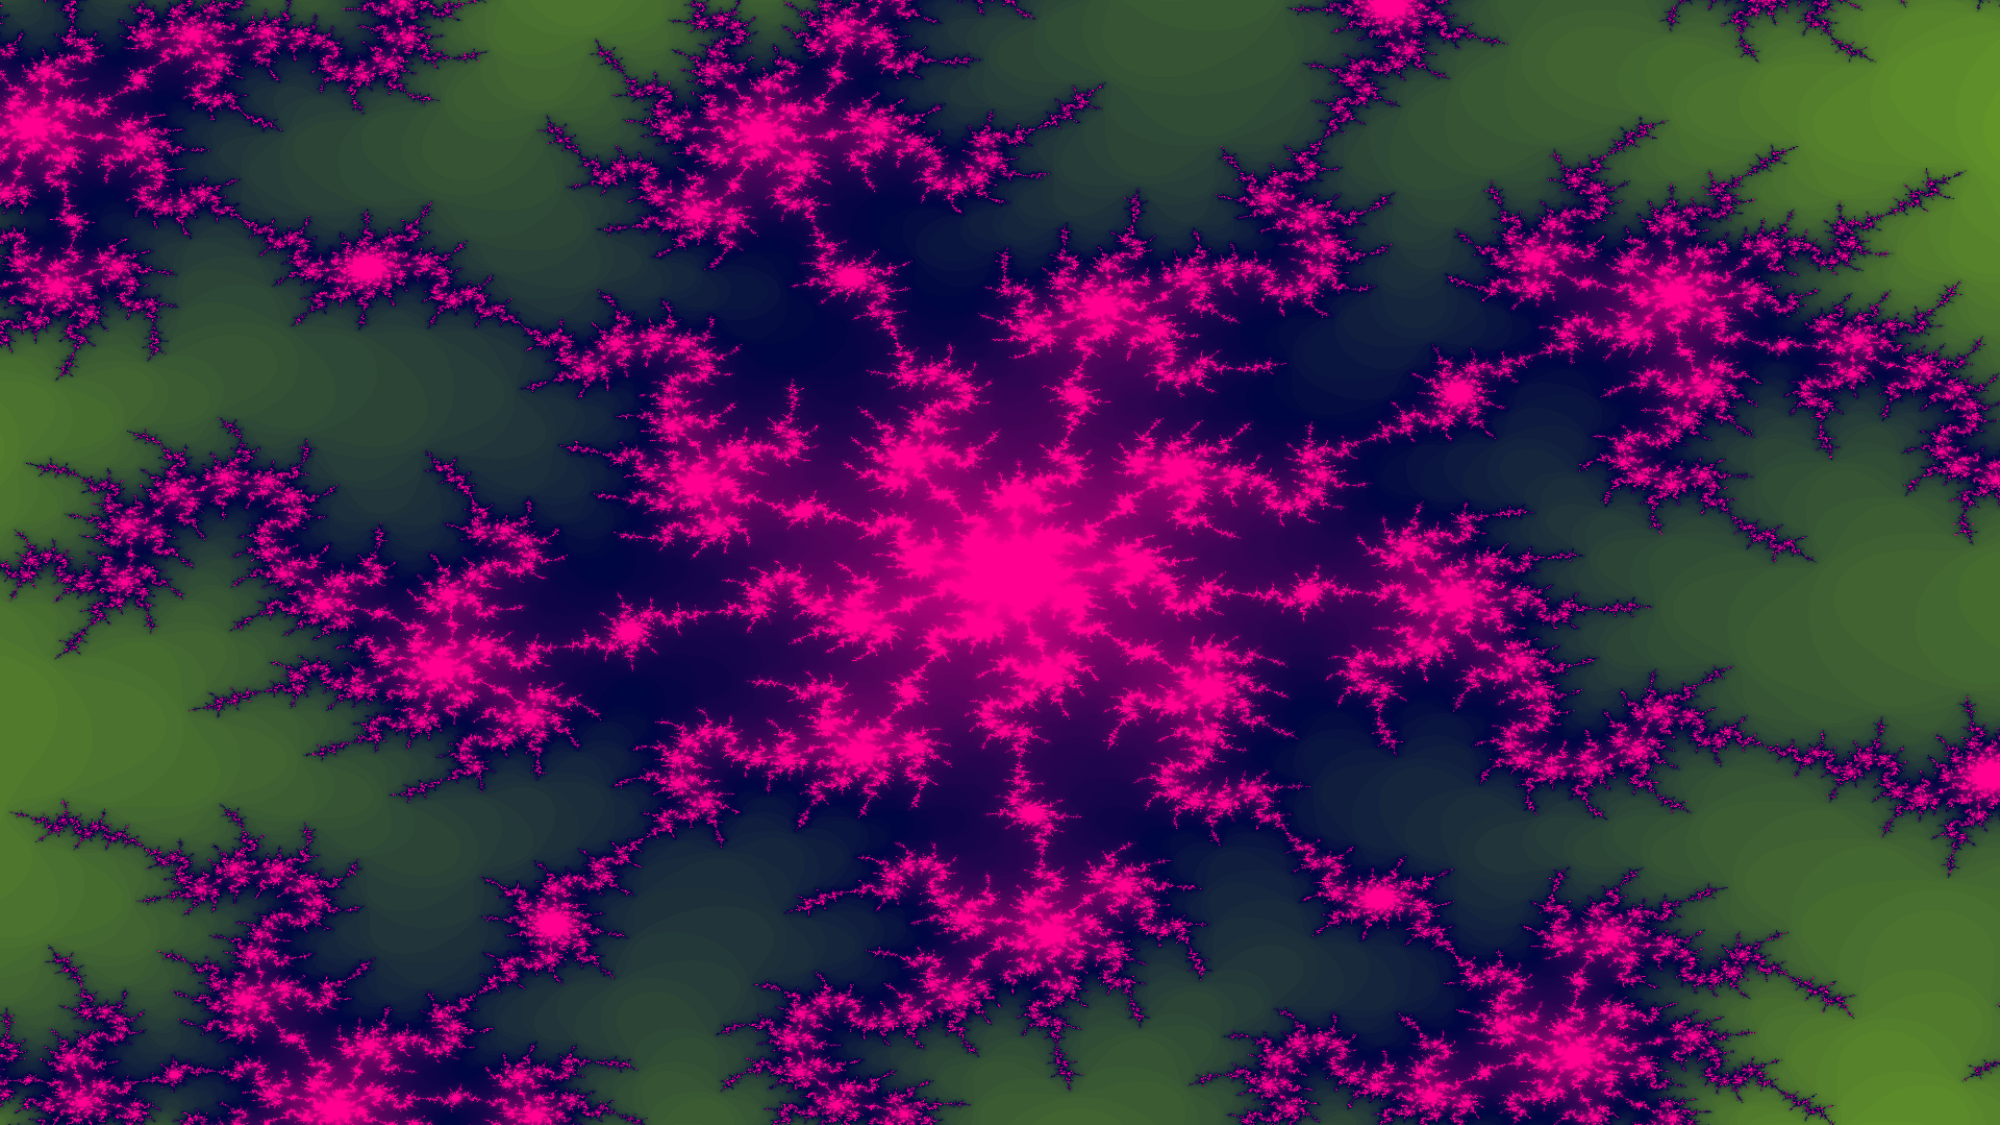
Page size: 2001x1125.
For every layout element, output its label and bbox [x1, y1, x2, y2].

list [0, 0, 2000, 1125]
